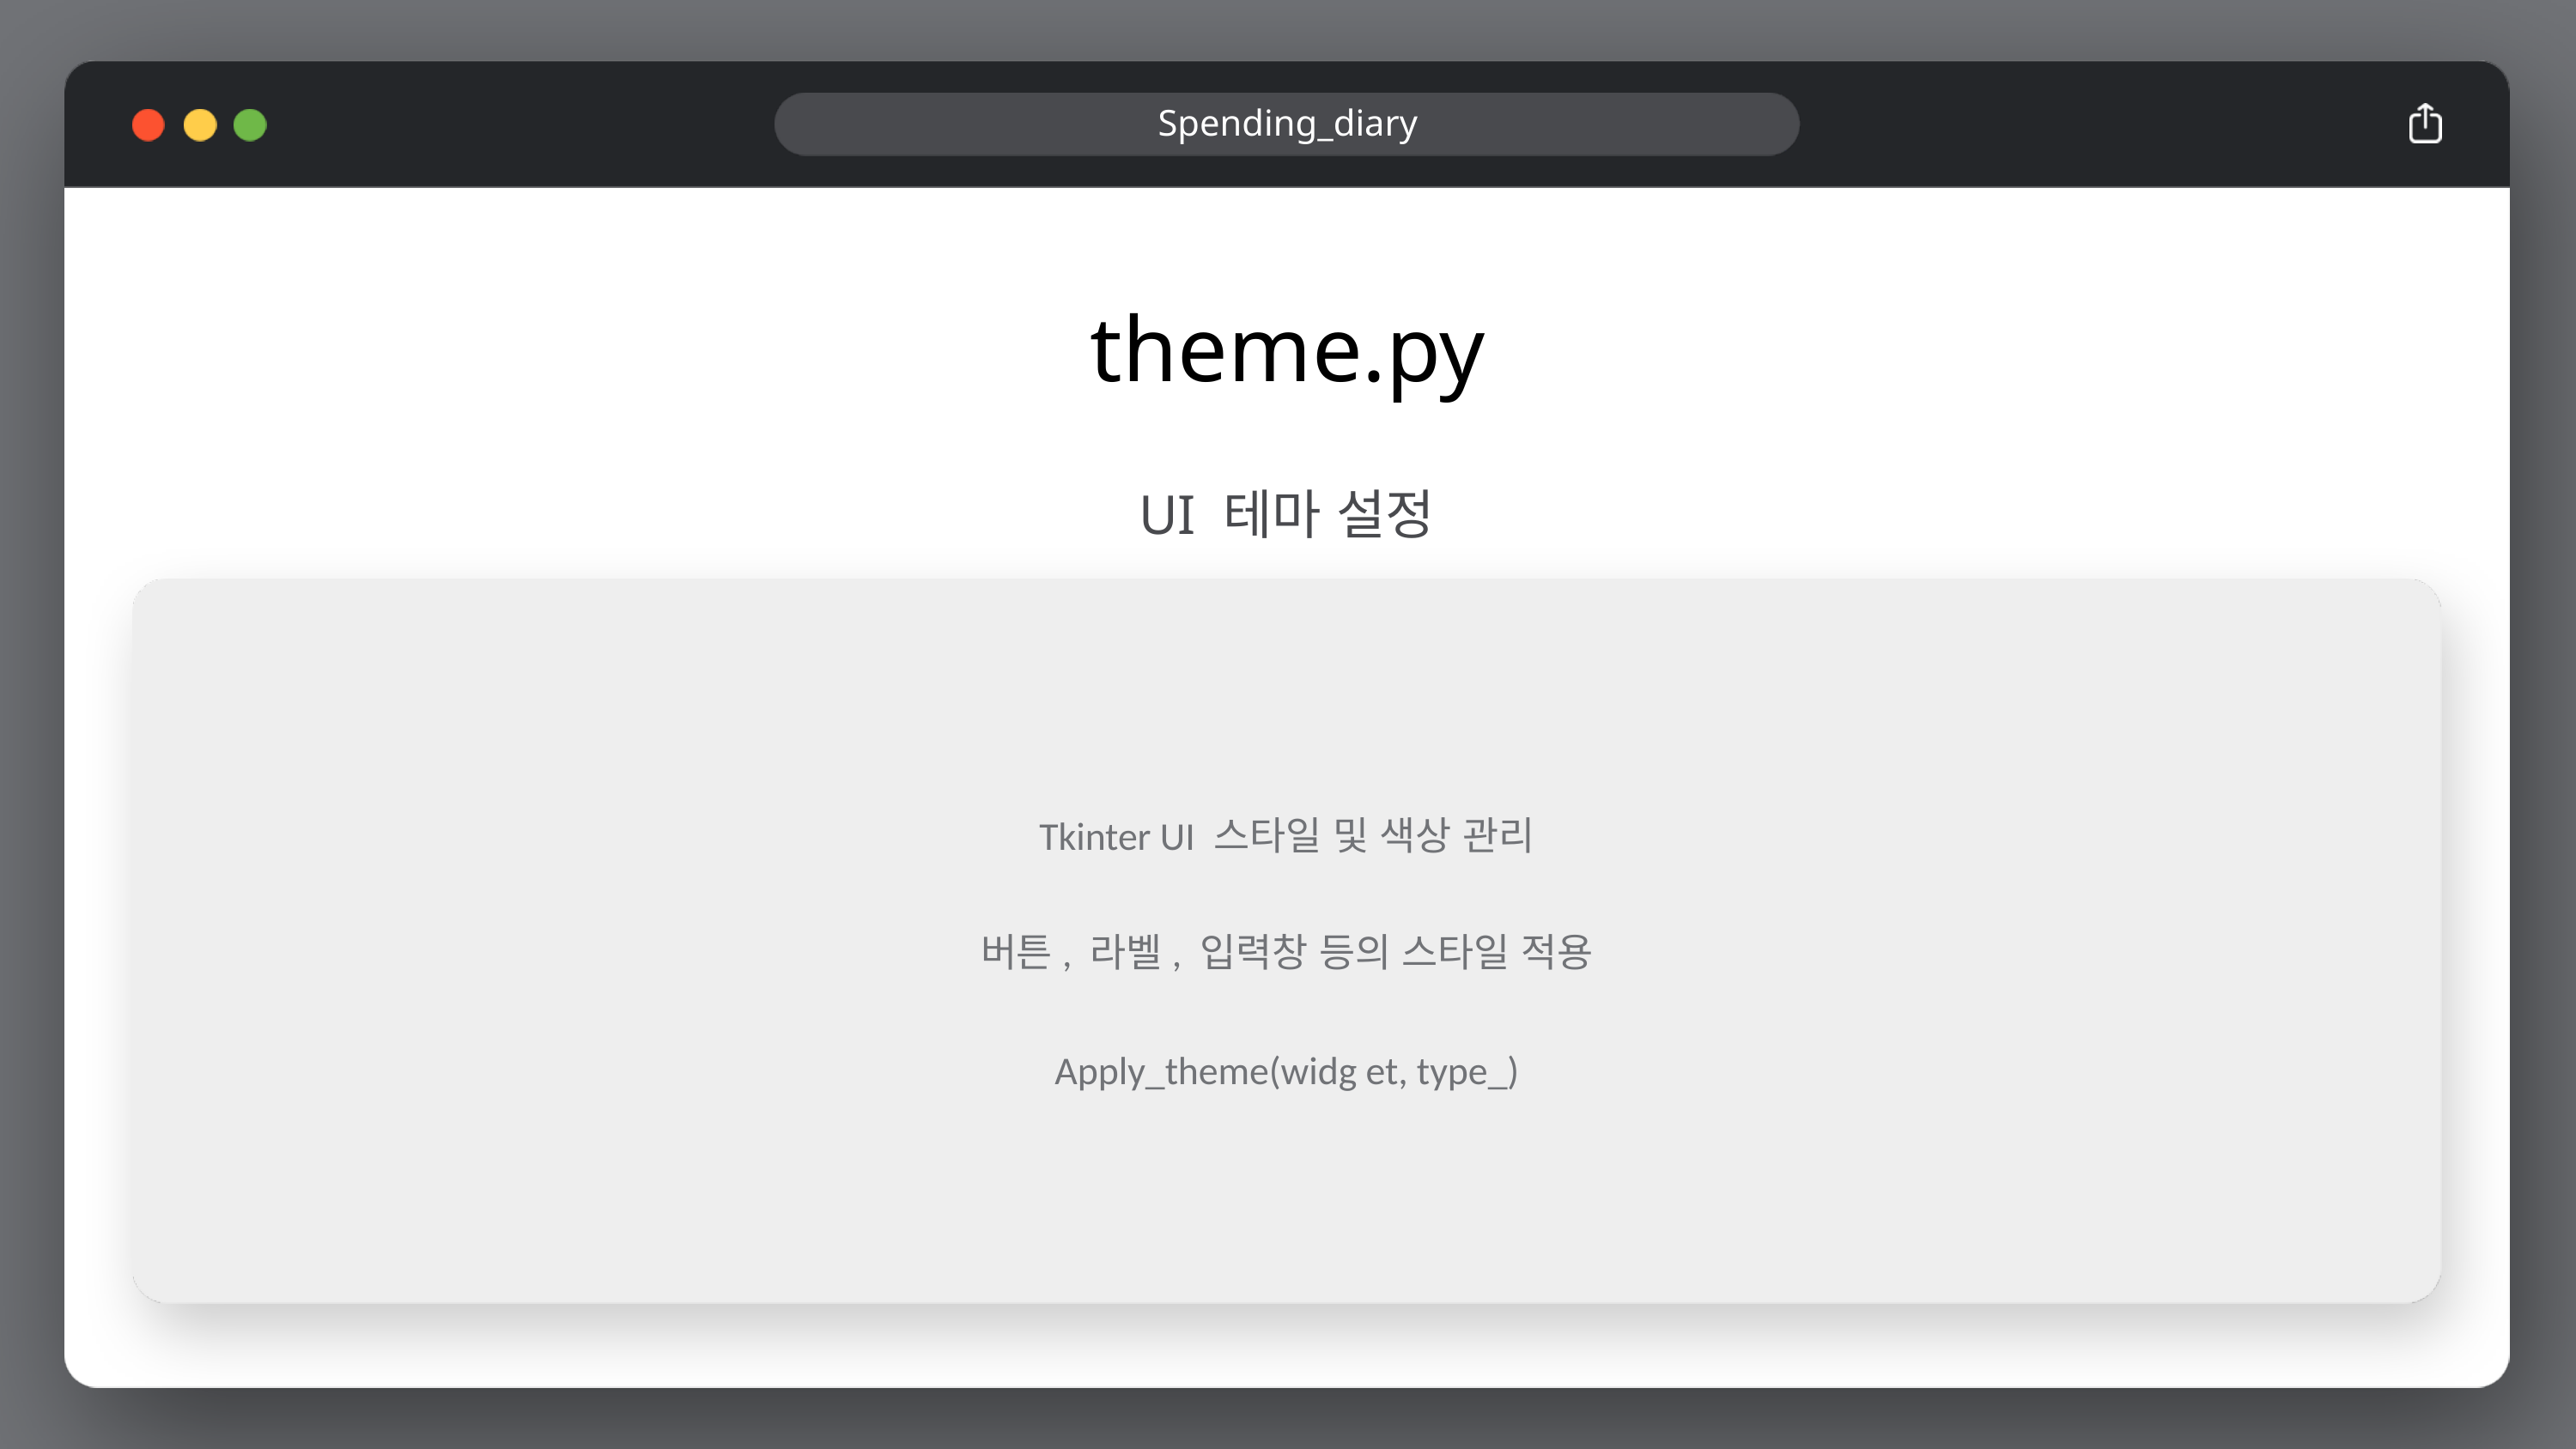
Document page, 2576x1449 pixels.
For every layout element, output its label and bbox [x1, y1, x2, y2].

picture [64, 60, 2511, 1388]
